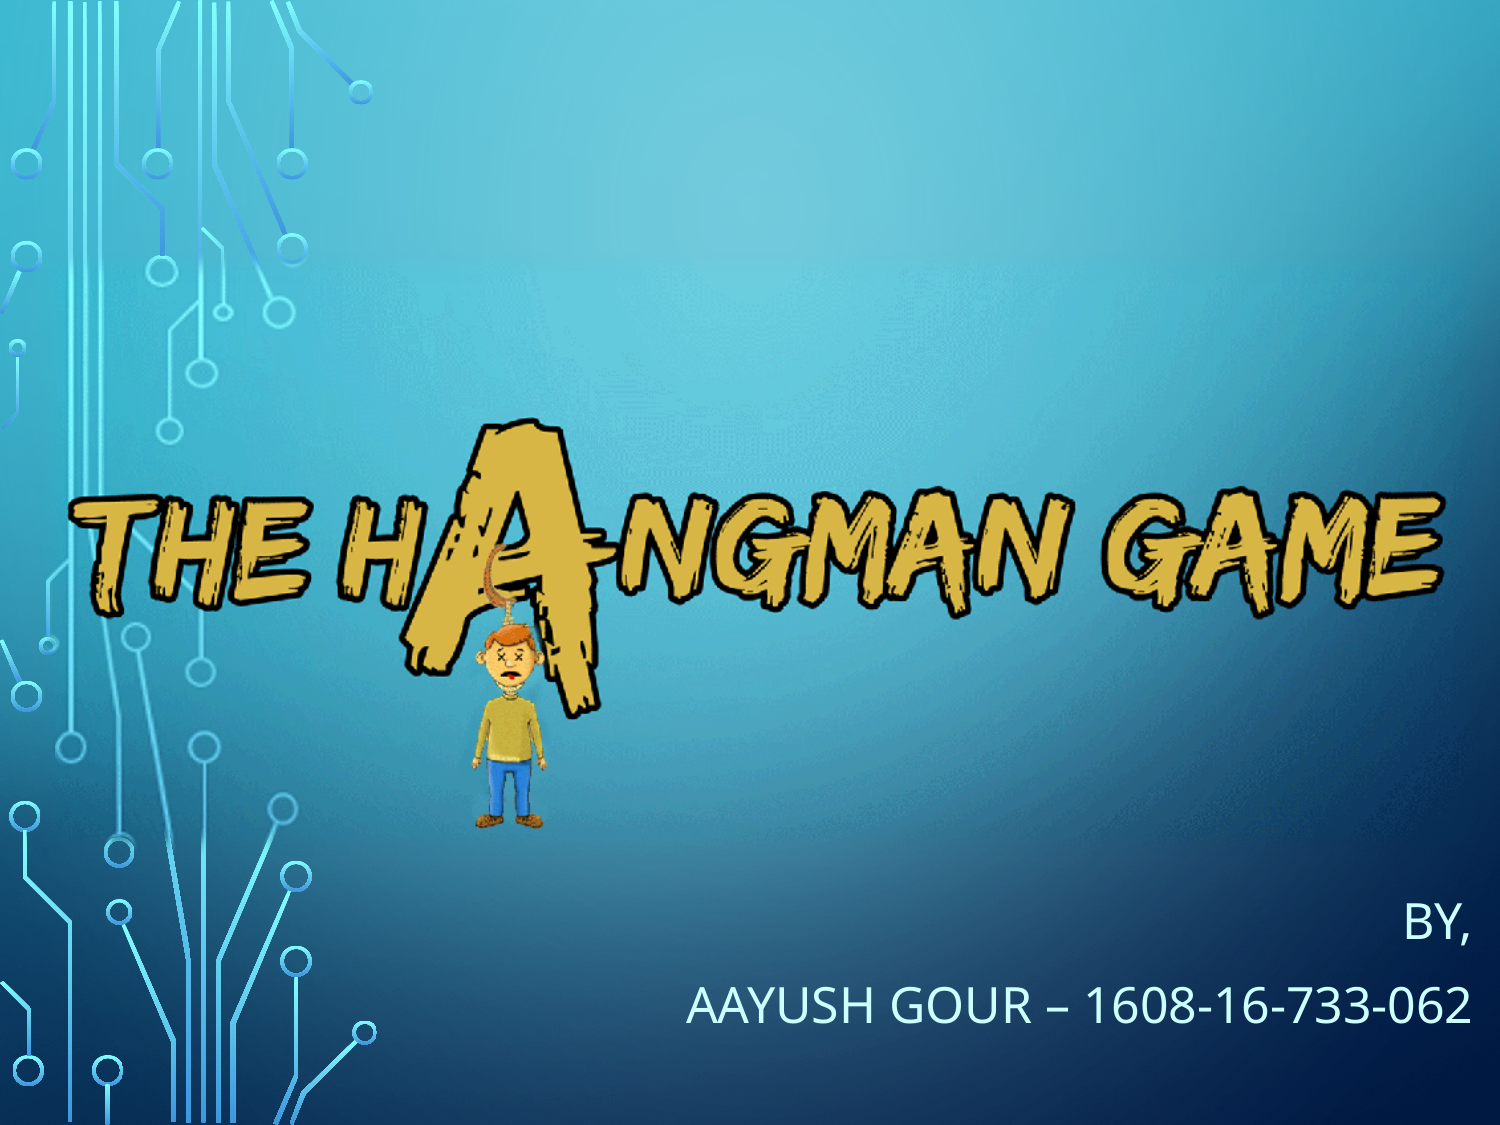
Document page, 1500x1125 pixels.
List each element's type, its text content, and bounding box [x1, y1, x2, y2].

picture [37, 248, 1484, 858]
subtitle By, Aayush Gour – 1608-16-733-062 [438, 869, 1489, 1043]
